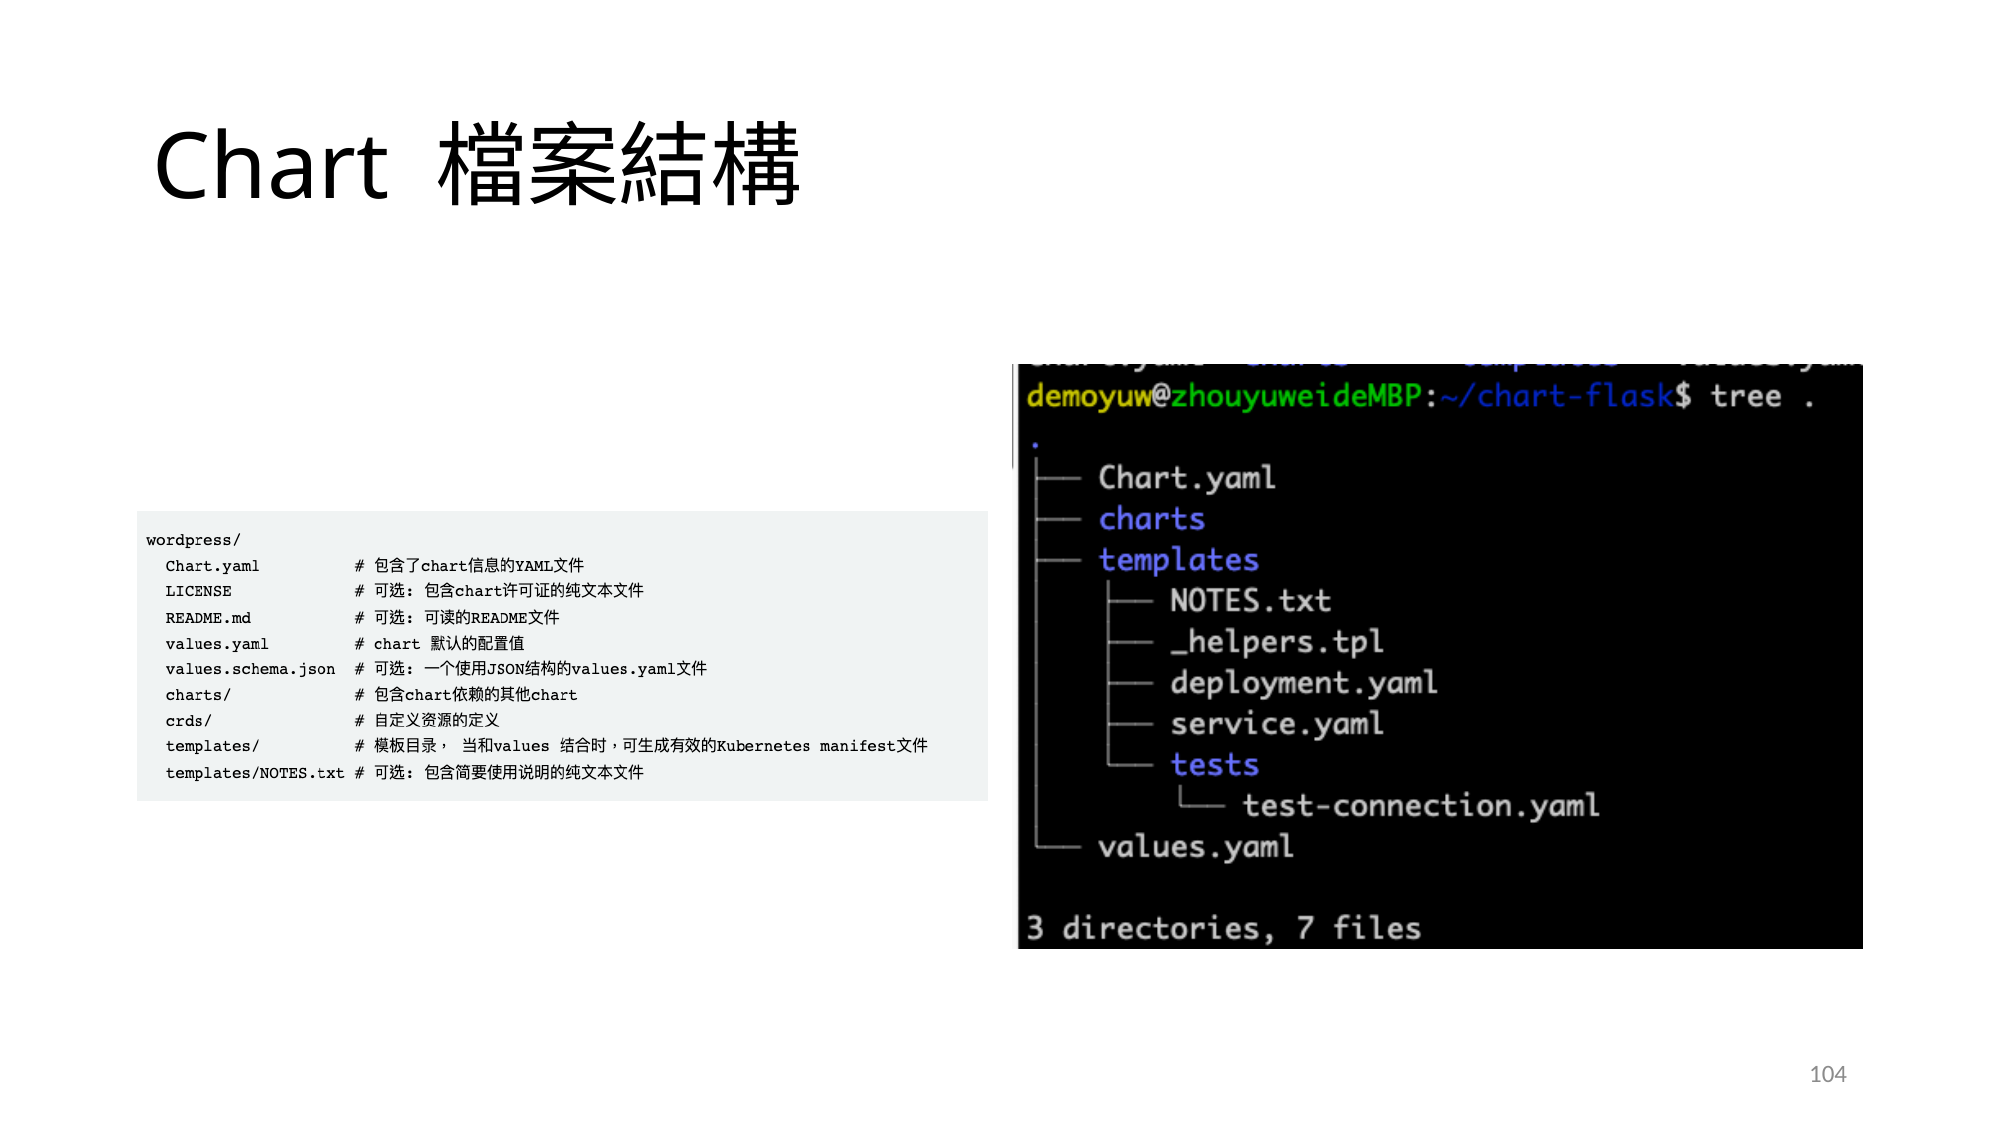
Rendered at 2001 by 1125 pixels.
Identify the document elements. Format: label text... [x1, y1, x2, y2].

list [137, 505, 988, 801]
title Chart 檔案結構 [137, 59, 1863, 278]
slide_number 104 [1412, 1042, 1863, 1103]
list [1012, 364, 1863, 949]
